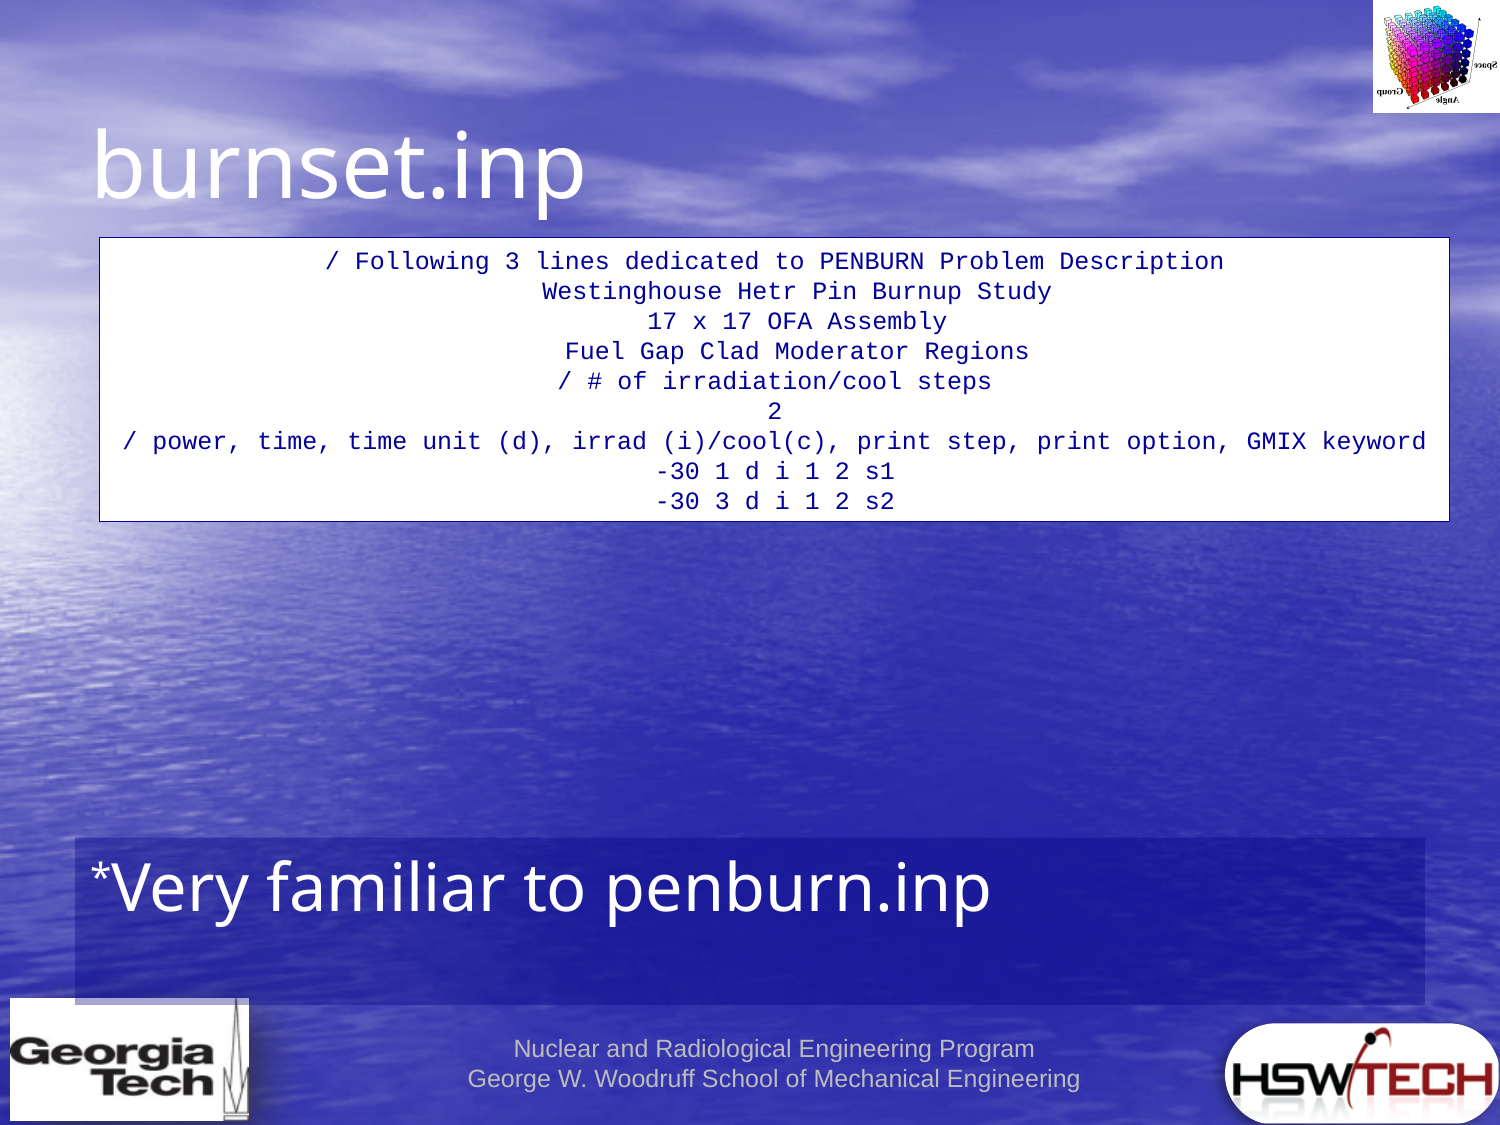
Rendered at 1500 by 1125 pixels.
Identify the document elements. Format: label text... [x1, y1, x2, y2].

text_box / Following 3 lines dedicated to PENBURN Problem Description Westinghouse Hetr Pin Burnup Study 17 x 17 OFA Assembly Fuel Gap Clad Moderator Regions / # of irradiation/cool steps 2 / power, time, time unit (d), irrad (i)/cool(c), print step, print option, GMIX keyword -30 1 d i 1 2 s1 -30 3 d i 1 2 s2 [99, 237, 1450, 522]
list *Very familiar to penburn.inp [74, 837, 1426, 1006]
picture [10, 998, 249, 1121]
picture [1224, 1023, 1500, 1125]
title burnset.inp [74, 47, 1426, 276]
